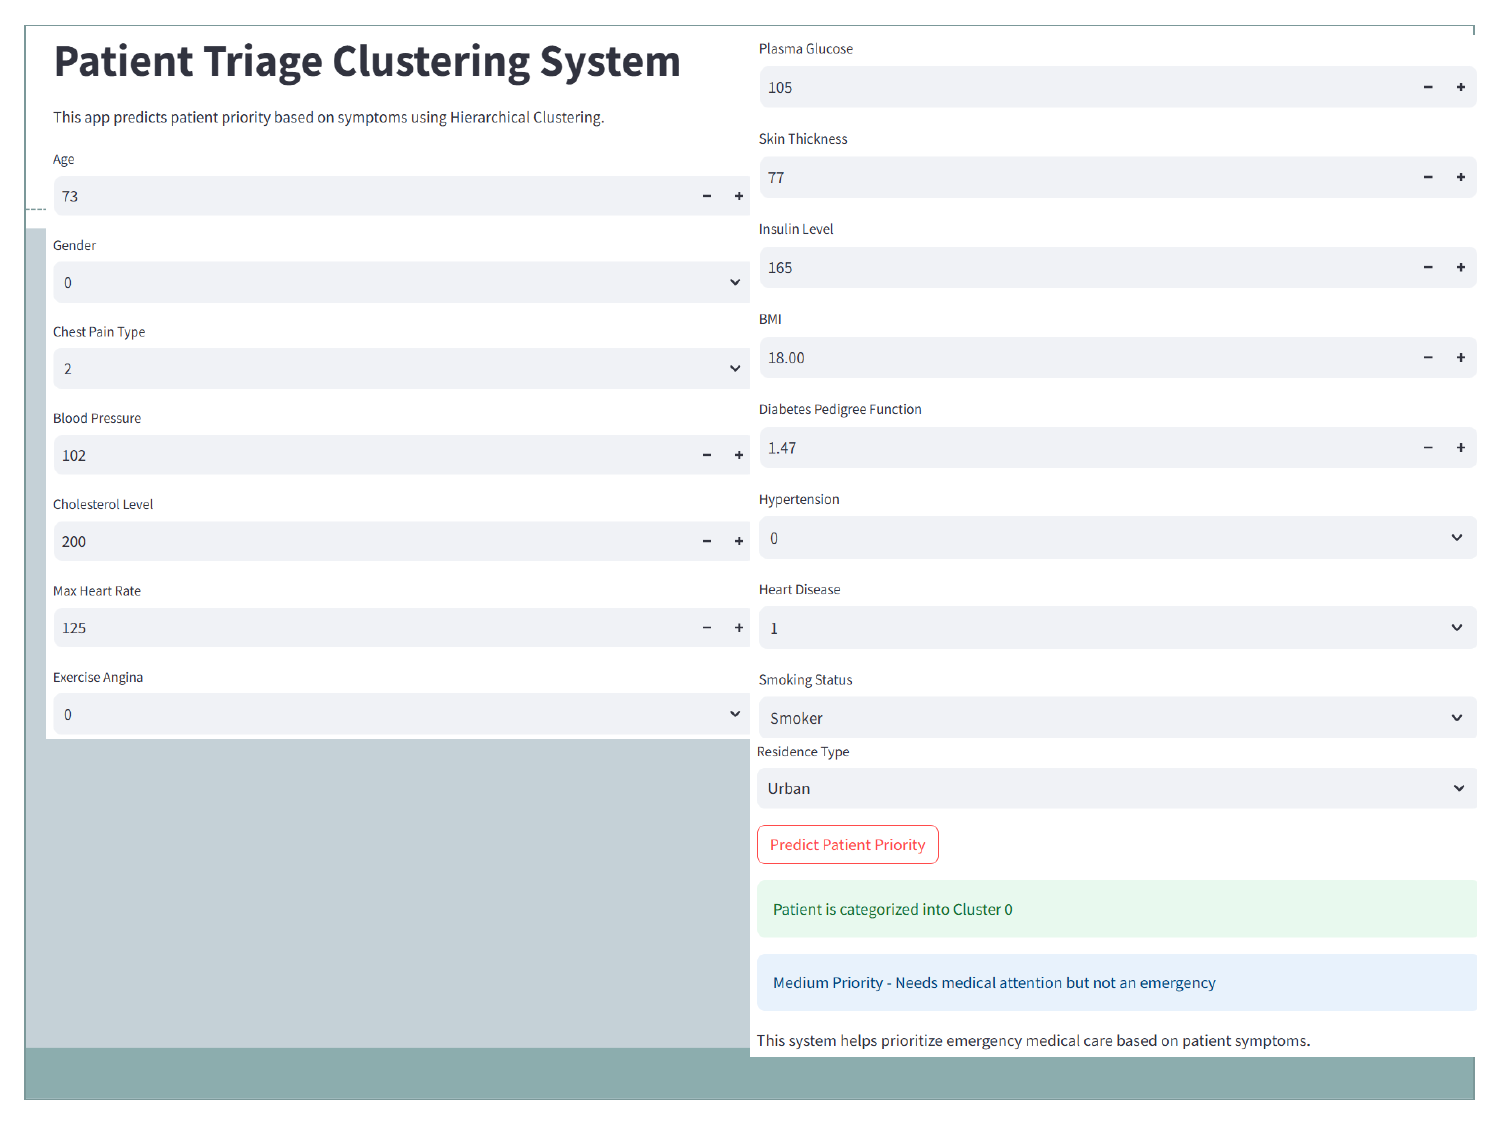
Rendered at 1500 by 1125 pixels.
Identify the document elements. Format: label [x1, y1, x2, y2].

picture [749, 34, 1477, 1057]
list [46, 34, 747, 739]
